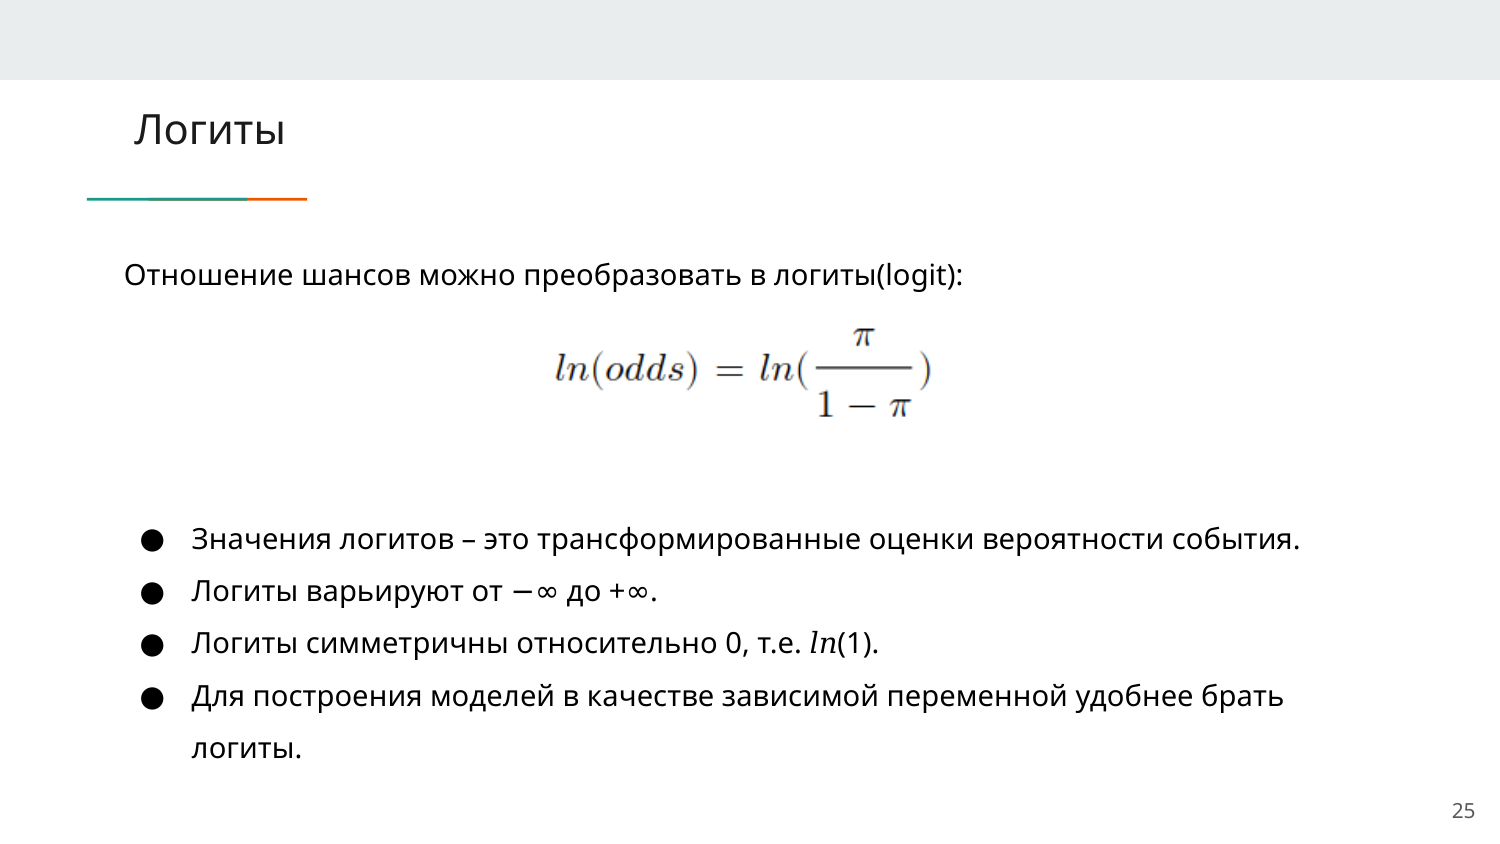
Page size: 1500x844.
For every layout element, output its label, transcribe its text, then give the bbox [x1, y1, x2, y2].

slide_number ‹#› [1400, 779, 1491, 844]
list Отношение шансов можно преобразовать в логиты(logit): [108, 236, 1371, 487]
picture [503, 324, 976, 424]
text_box Значения логитов – это трансформированные оценки вероятности события. Логиты варьируют от −∞ до +∞. Логиты симметричны относительно 0, т.е. 𝑙𝑛(1). Для построения моделей в качестве зависимой переменной удобнее брать логиты. [101, 487, 1378, 844]
title Логиты [119, 88, 1381, 176]
